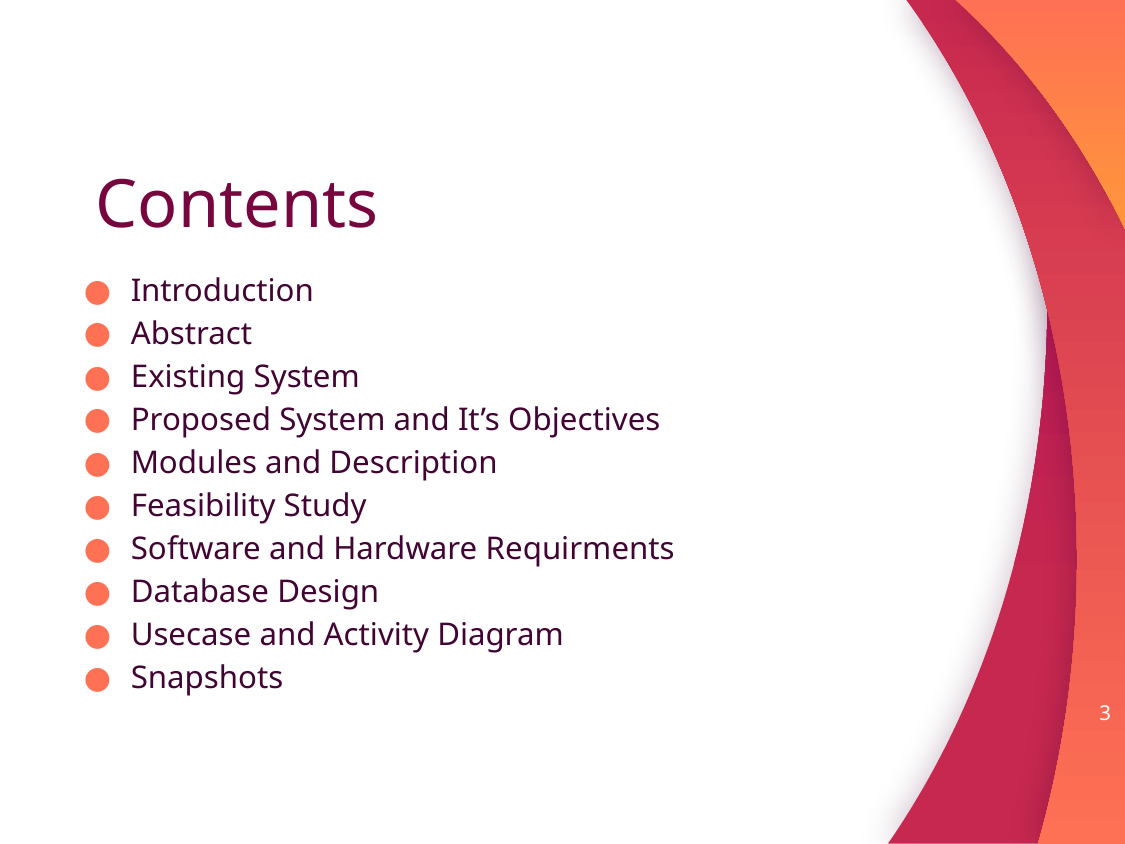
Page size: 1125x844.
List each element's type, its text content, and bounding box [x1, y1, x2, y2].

title Contents [95, 193, 953, 243]
list Introduction Abstract Existing System Proposed System and It’s Objectives Modules and Description Feasibility Study Software and Hardware Requirments Database Design Usecase and Activity Diagram Snapshots [74, 264, 953, 813]
slide_number 3 [1043, 689, 1111, 739]
